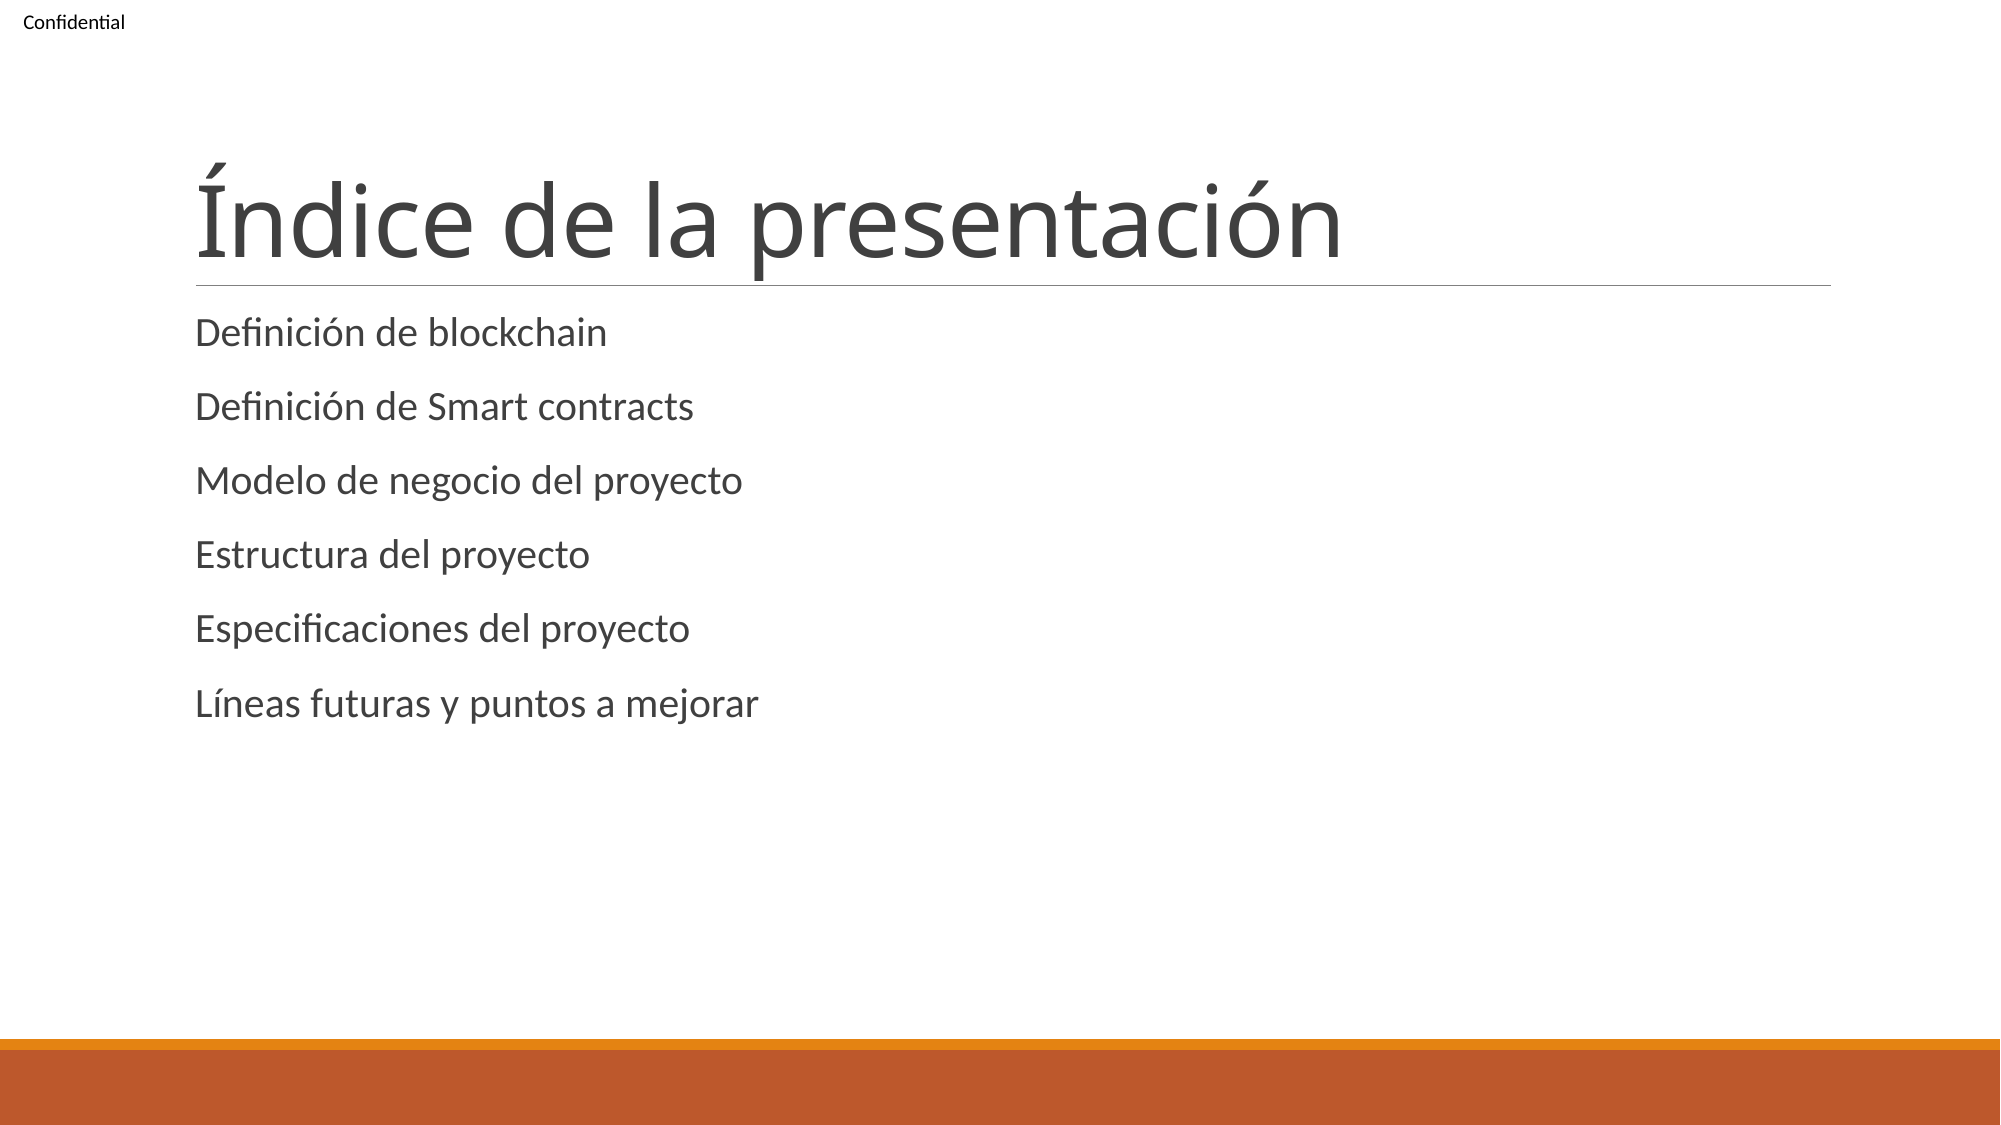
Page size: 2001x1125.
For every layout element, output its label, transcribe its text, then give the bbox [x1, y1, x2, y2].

list Definición de blockchain Definición de Smart contracts Modelo de negocio del proyecto Estructura del proyecto Especificaciones del proyecto Líneas futuras y puntos a mejorar [180, 302, 1830, 963]
title Índice de la presentación [180, 47, 1830, 285]
